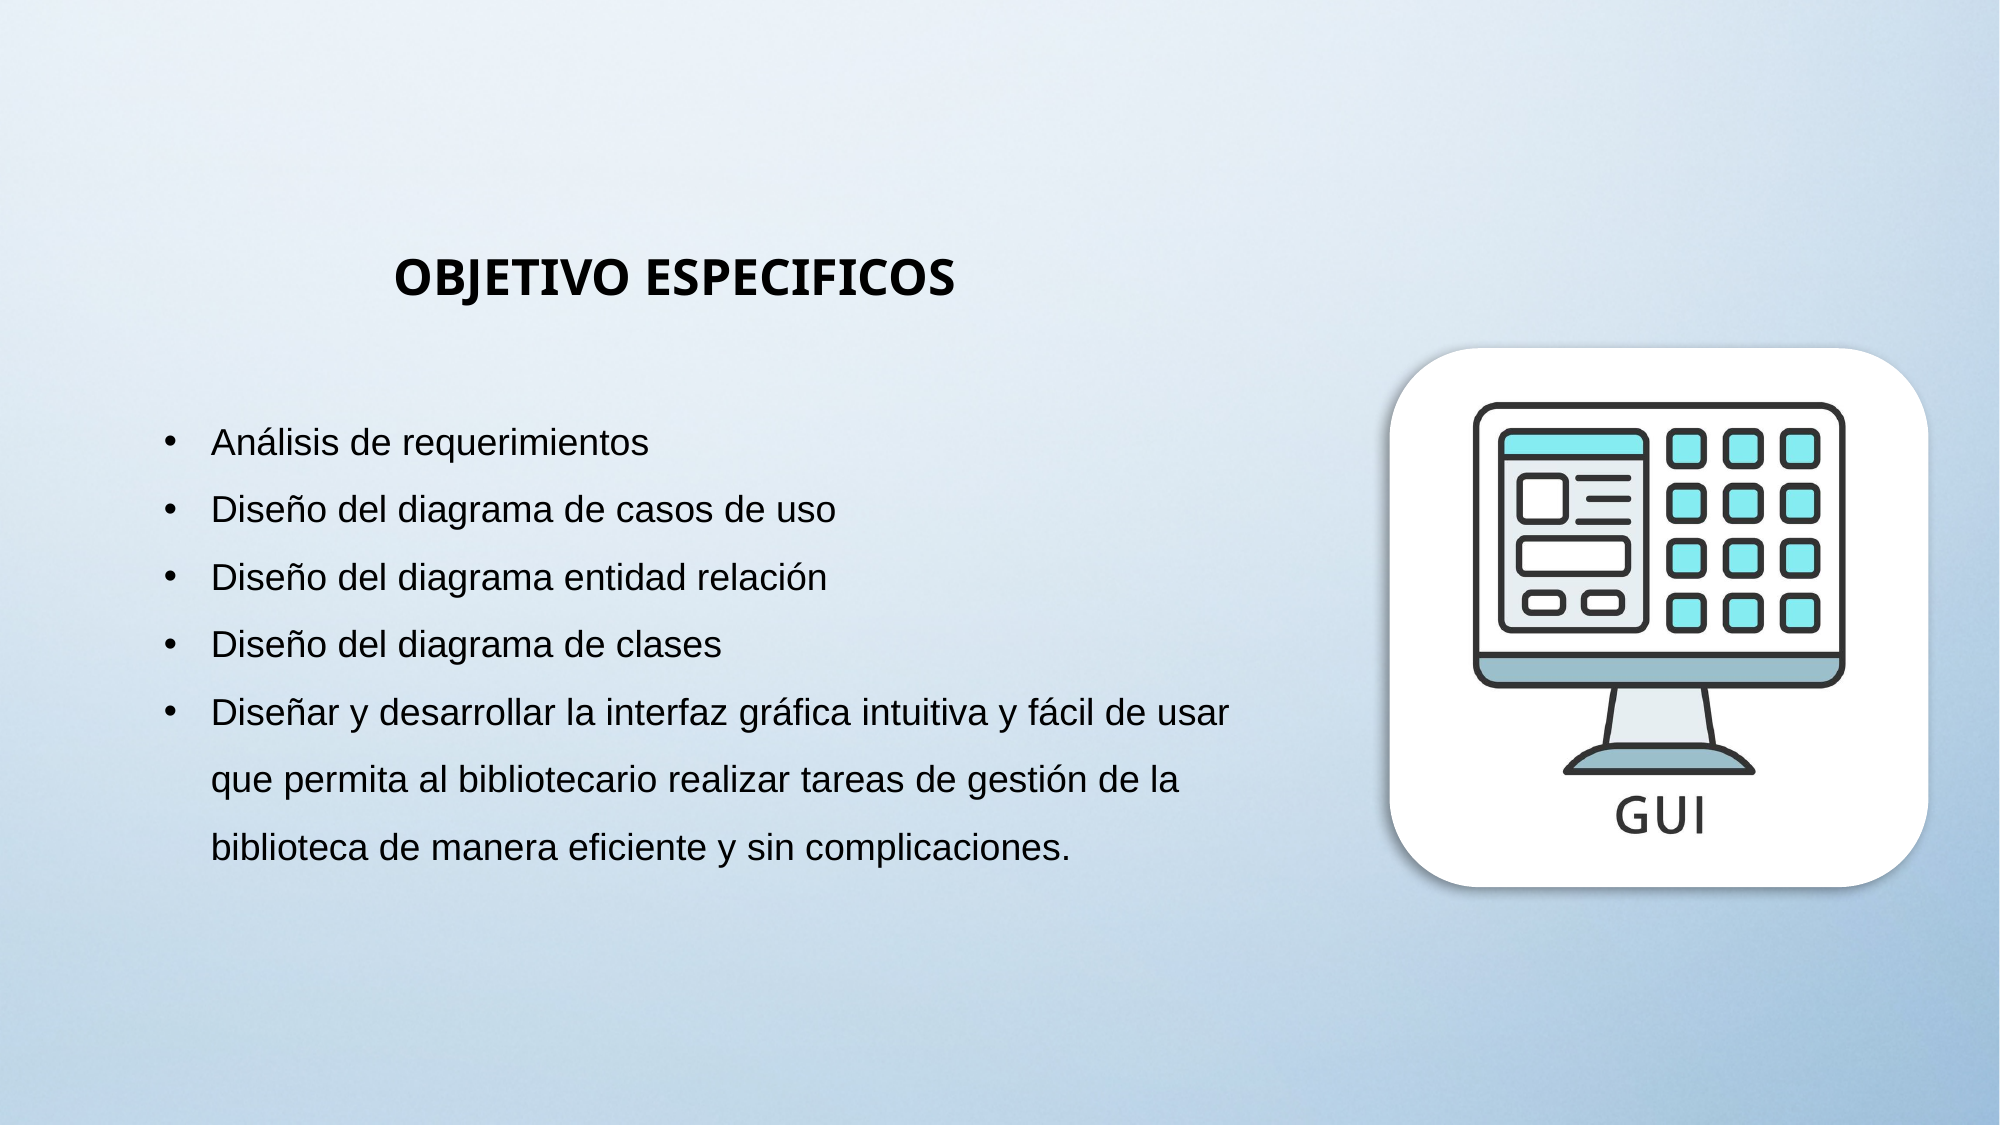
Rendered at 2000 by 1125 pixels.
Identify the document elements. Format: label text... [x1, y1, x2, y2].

text_box OBJETIVO ESPECIFICOS Análisis de requerimientos Diseño del diagrama de casos de uso Diseño del diagrama entidad relación Diseño del diagrama de clases Diseñar y desarrollar la interfaz gráfica intuitiva y fácil de usar que permita al bibliotecario realizar tareas de gestión de la biblioteca de manera eficiente y sin complicaciones. [90, 208, 1260, 966]
picture [0, 0, 2000, 1125]
